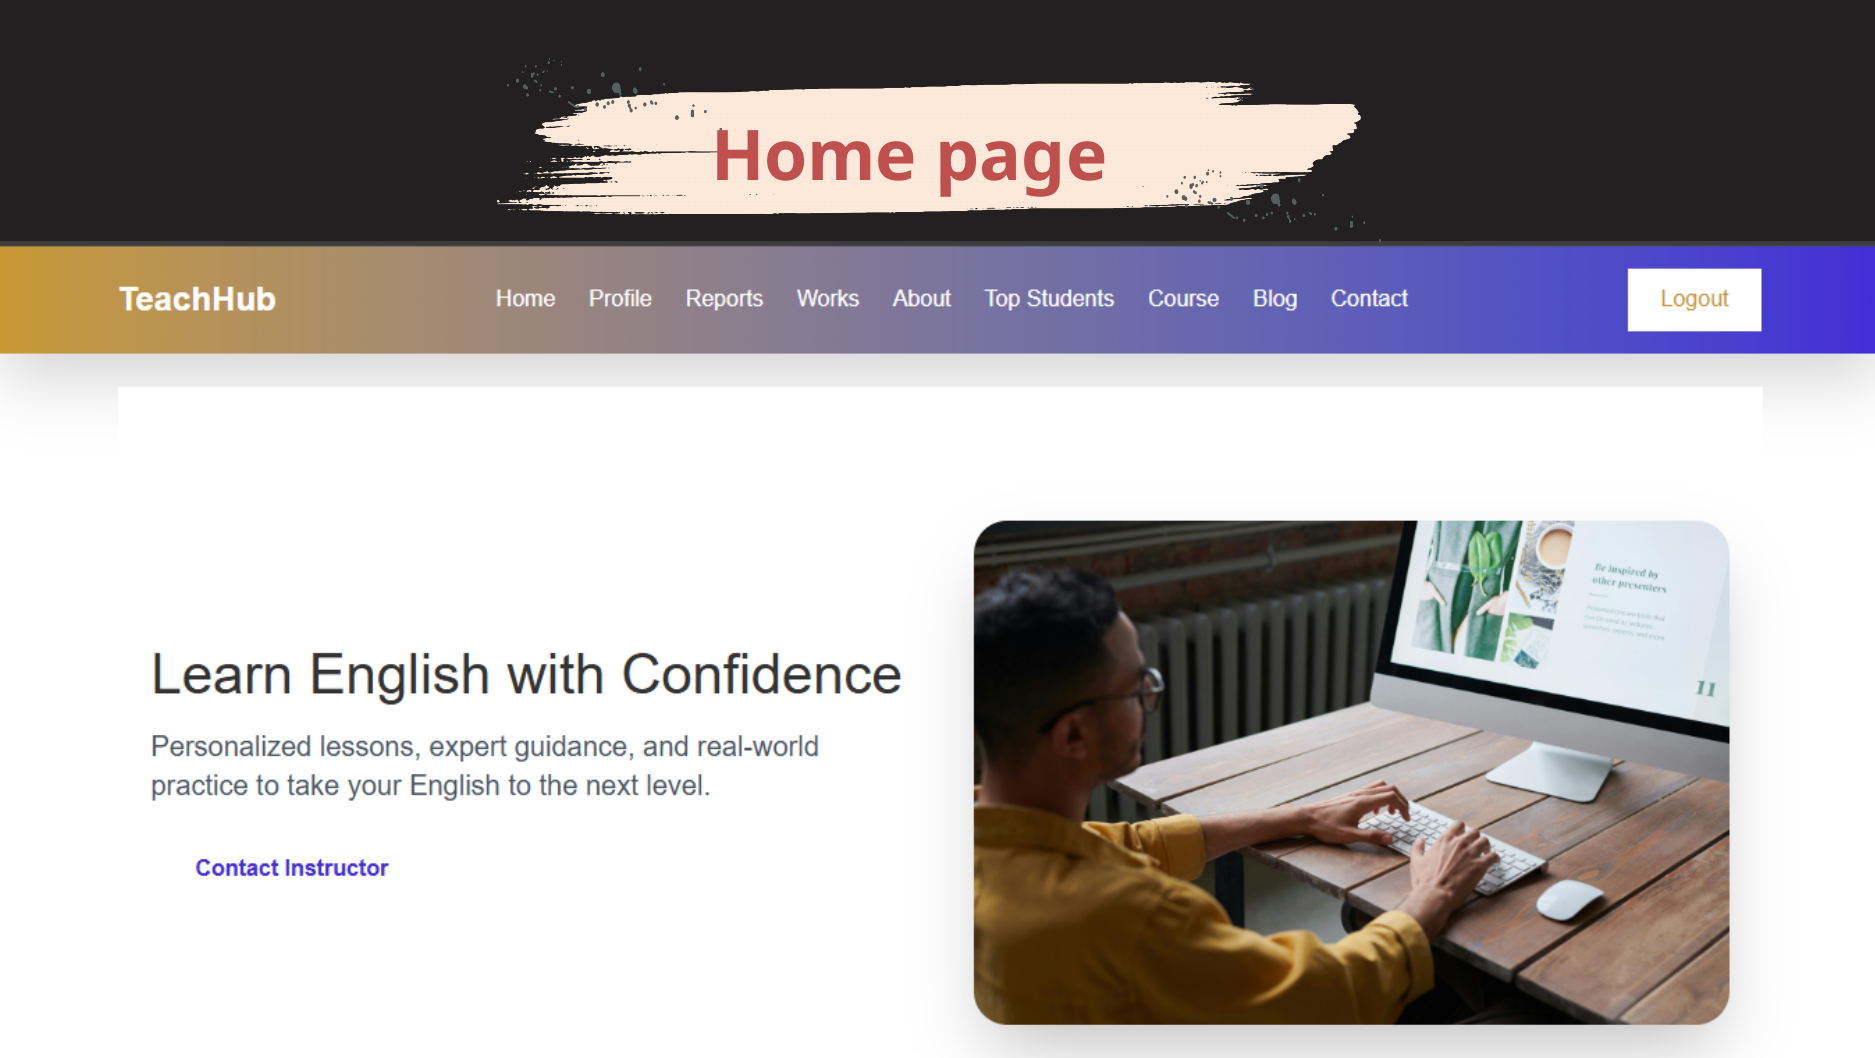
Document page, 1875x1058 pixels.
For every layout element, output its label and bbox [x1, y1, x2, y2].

picture [0, 240, 1875, 1058]
text_box [494, 58, 1381, 242]
